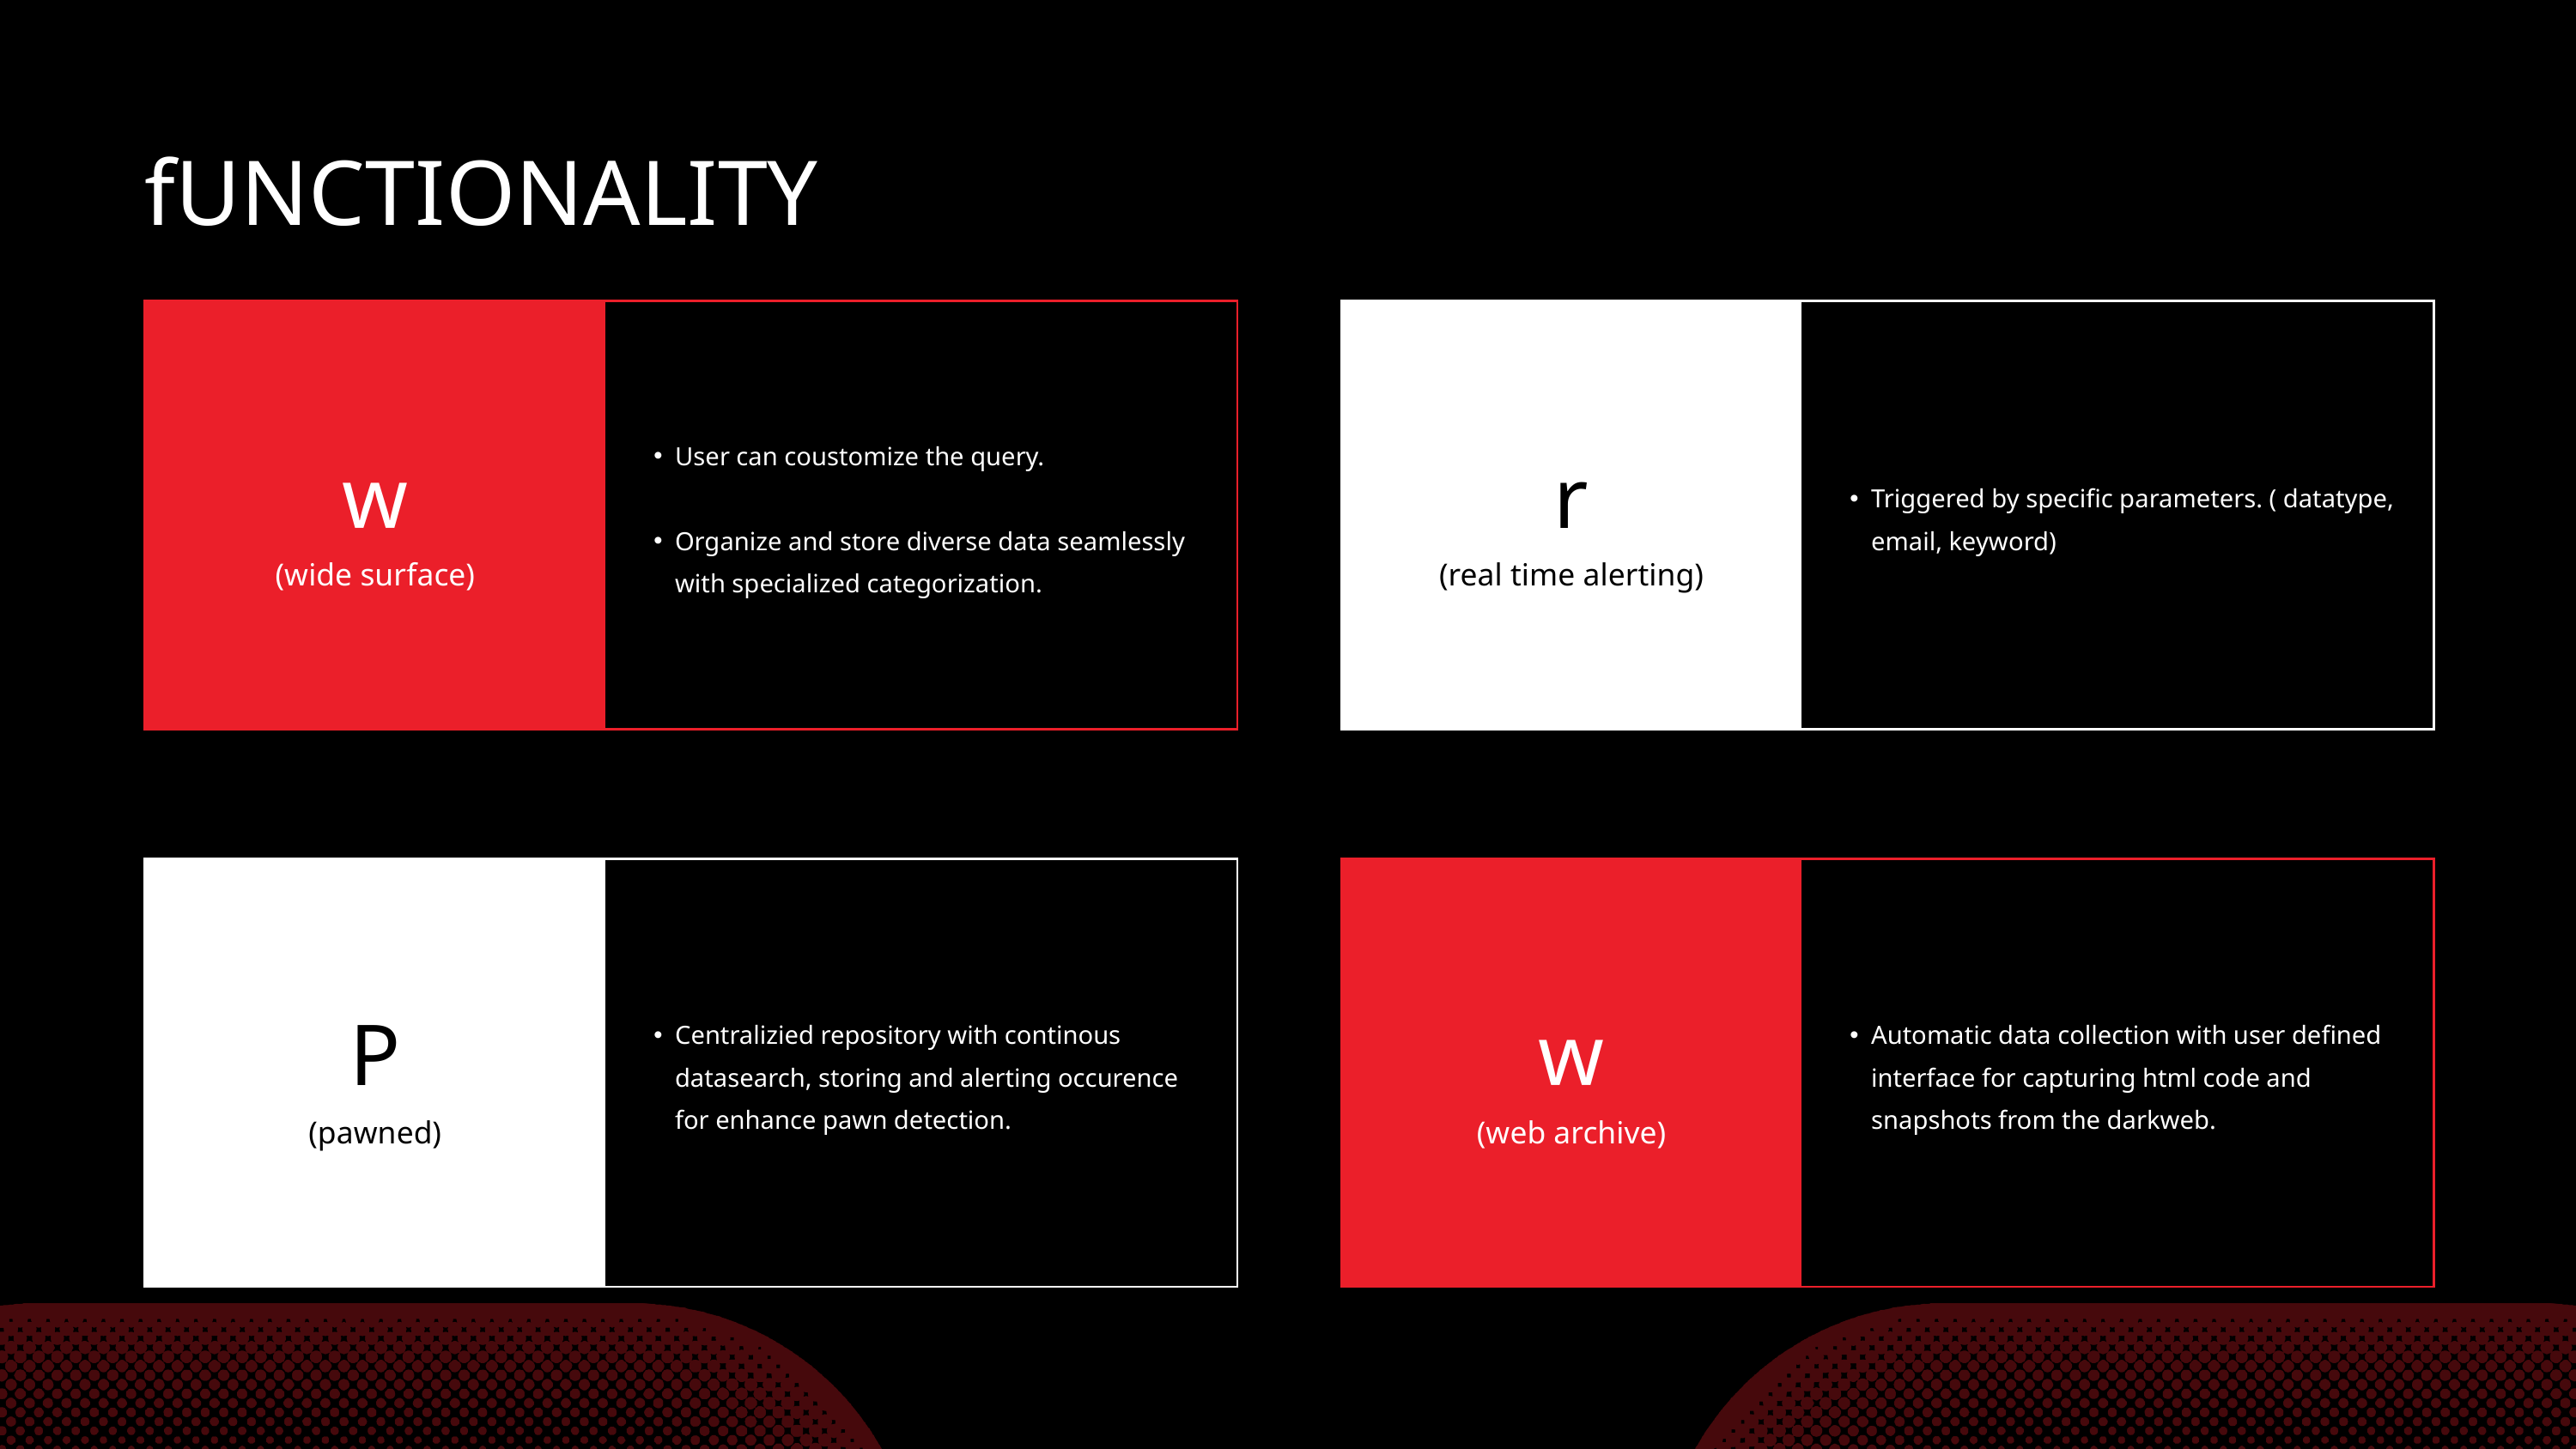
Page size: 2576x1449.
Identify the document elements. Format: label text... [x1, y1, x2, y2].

table_header User can coustomize the query. Organize and store diverse data seamlessly with specialized categorization. [605, 302, 1236, 728]
table_header w (wide surface) [146, 302, 605, 728]
table_header Centralizied repository with continous datasearch, storing and alerting occurence for enhance pawn detection. [605, 860, 1236, 1286]
table_header Automatic data collection with user defined interface for capturing html code and snapshots from the darkweb. [1801, 860, 2433, 1286]
text_box [1658, 1303, 2576, 1449]
text_box fUNCTIONALITY [144, 135, 1289, 243]
table_header r (real time alerting) [1342, 302, 1801, 728]
table_header P (pawned) [146, 860, 605, 1286]
table_header w (web archive) [1342, 860, 1801, 1286]
table_header Triggered by specific parameters. ( datatype, email, keyword) [1801, 302, 2433, 728]
text_box [0, 1303, 918, 1449]
